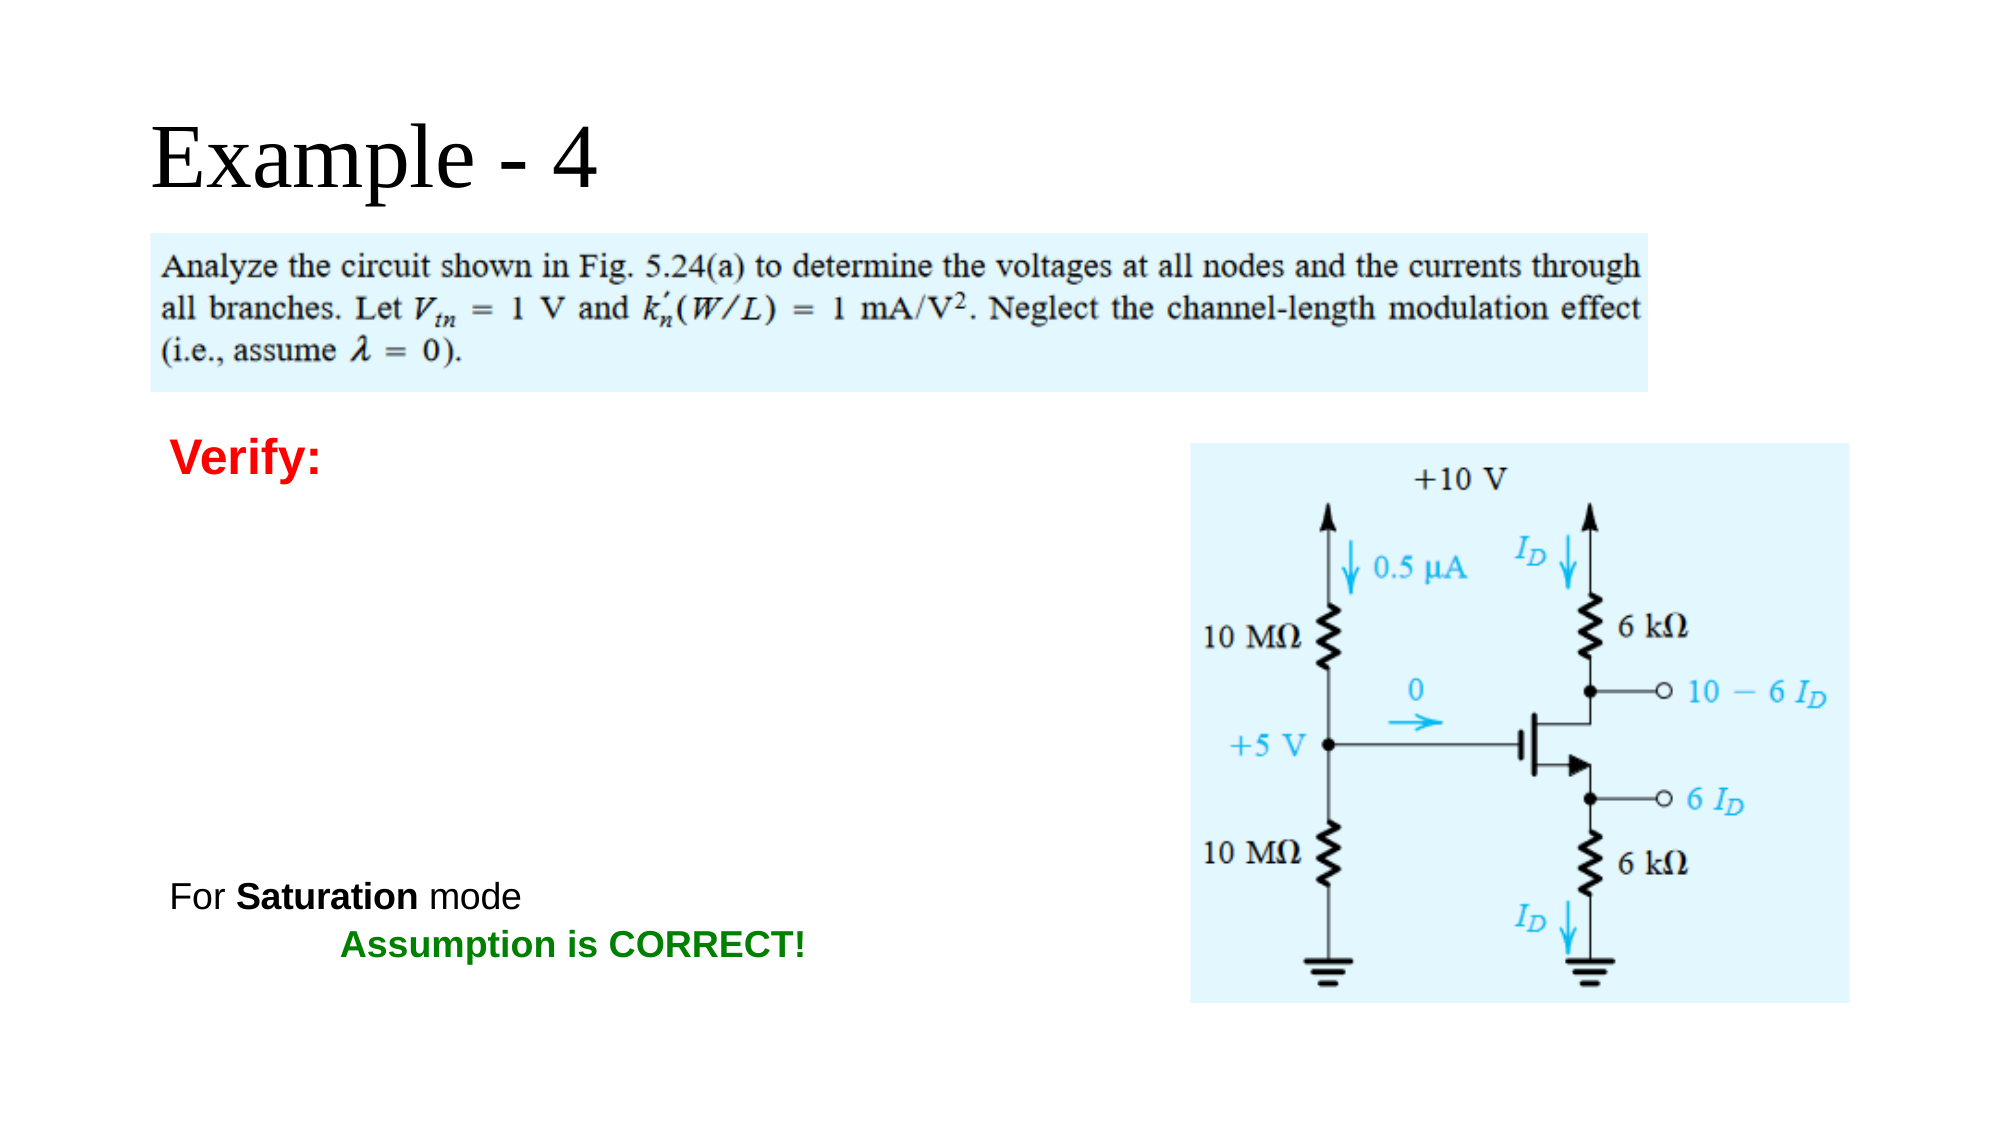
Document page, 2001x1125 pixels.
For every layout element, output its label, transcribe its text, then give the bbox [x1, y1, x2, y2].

title Example - 4 [150, 107, 1850, 208]
picture [1190, 442, 1850, 1003]
picture [150, 233, 1649, 392]
